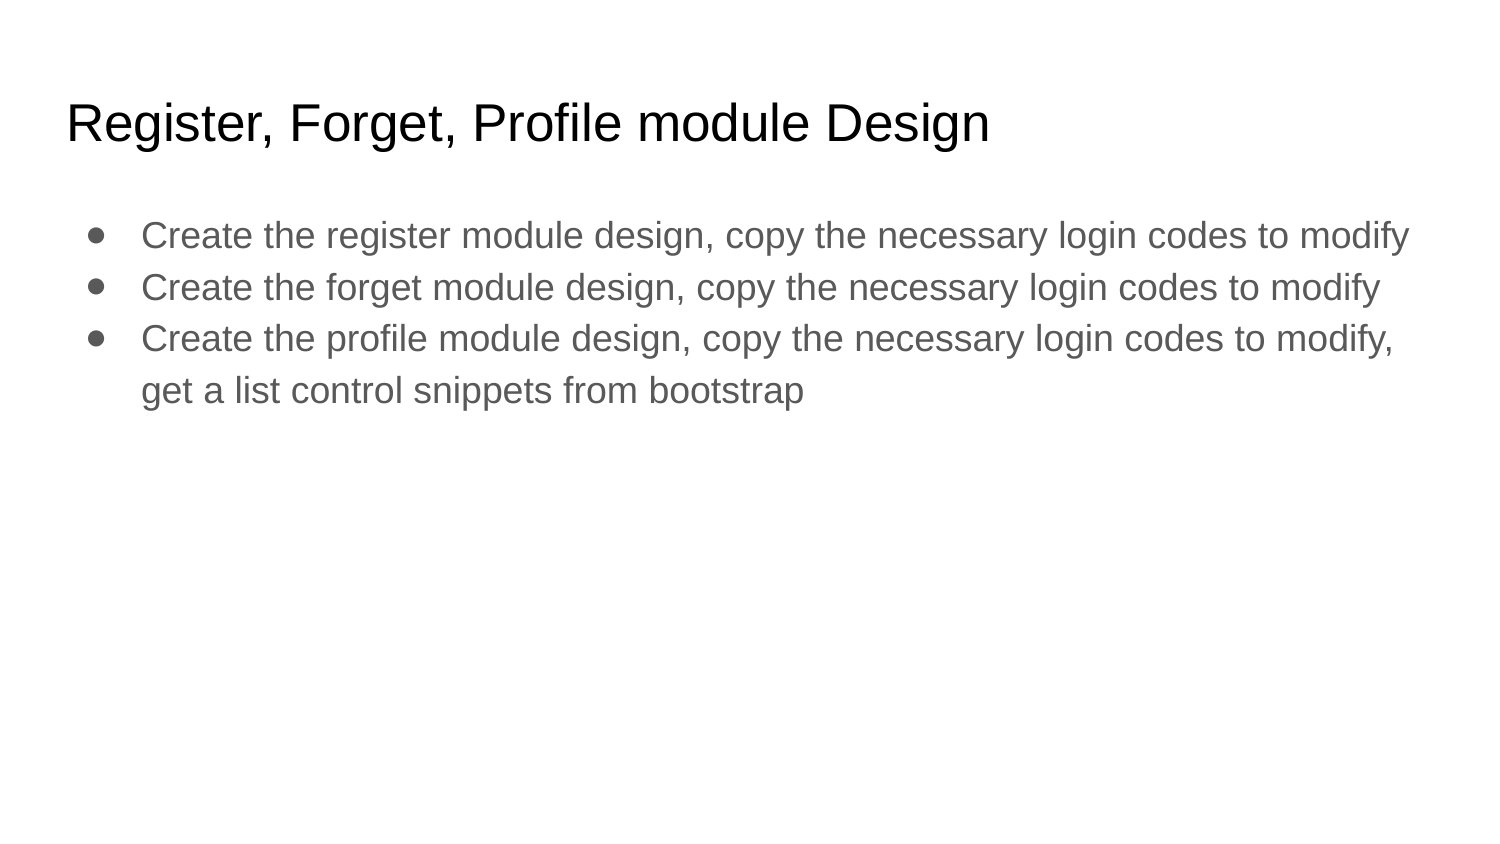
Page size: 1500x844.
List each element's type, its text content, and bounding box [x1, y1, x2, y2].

list Create the register module design, copy the necessary login codes to modify Create the forget module design, copy the necessary login codes to modify Create the profile module design, copy the necessary login codes to modify, get a list control snippets from bootstrap [51, 189, 1449, 750]
title Register, Forget, Profile module Design [51, 72, 1449, 167]
